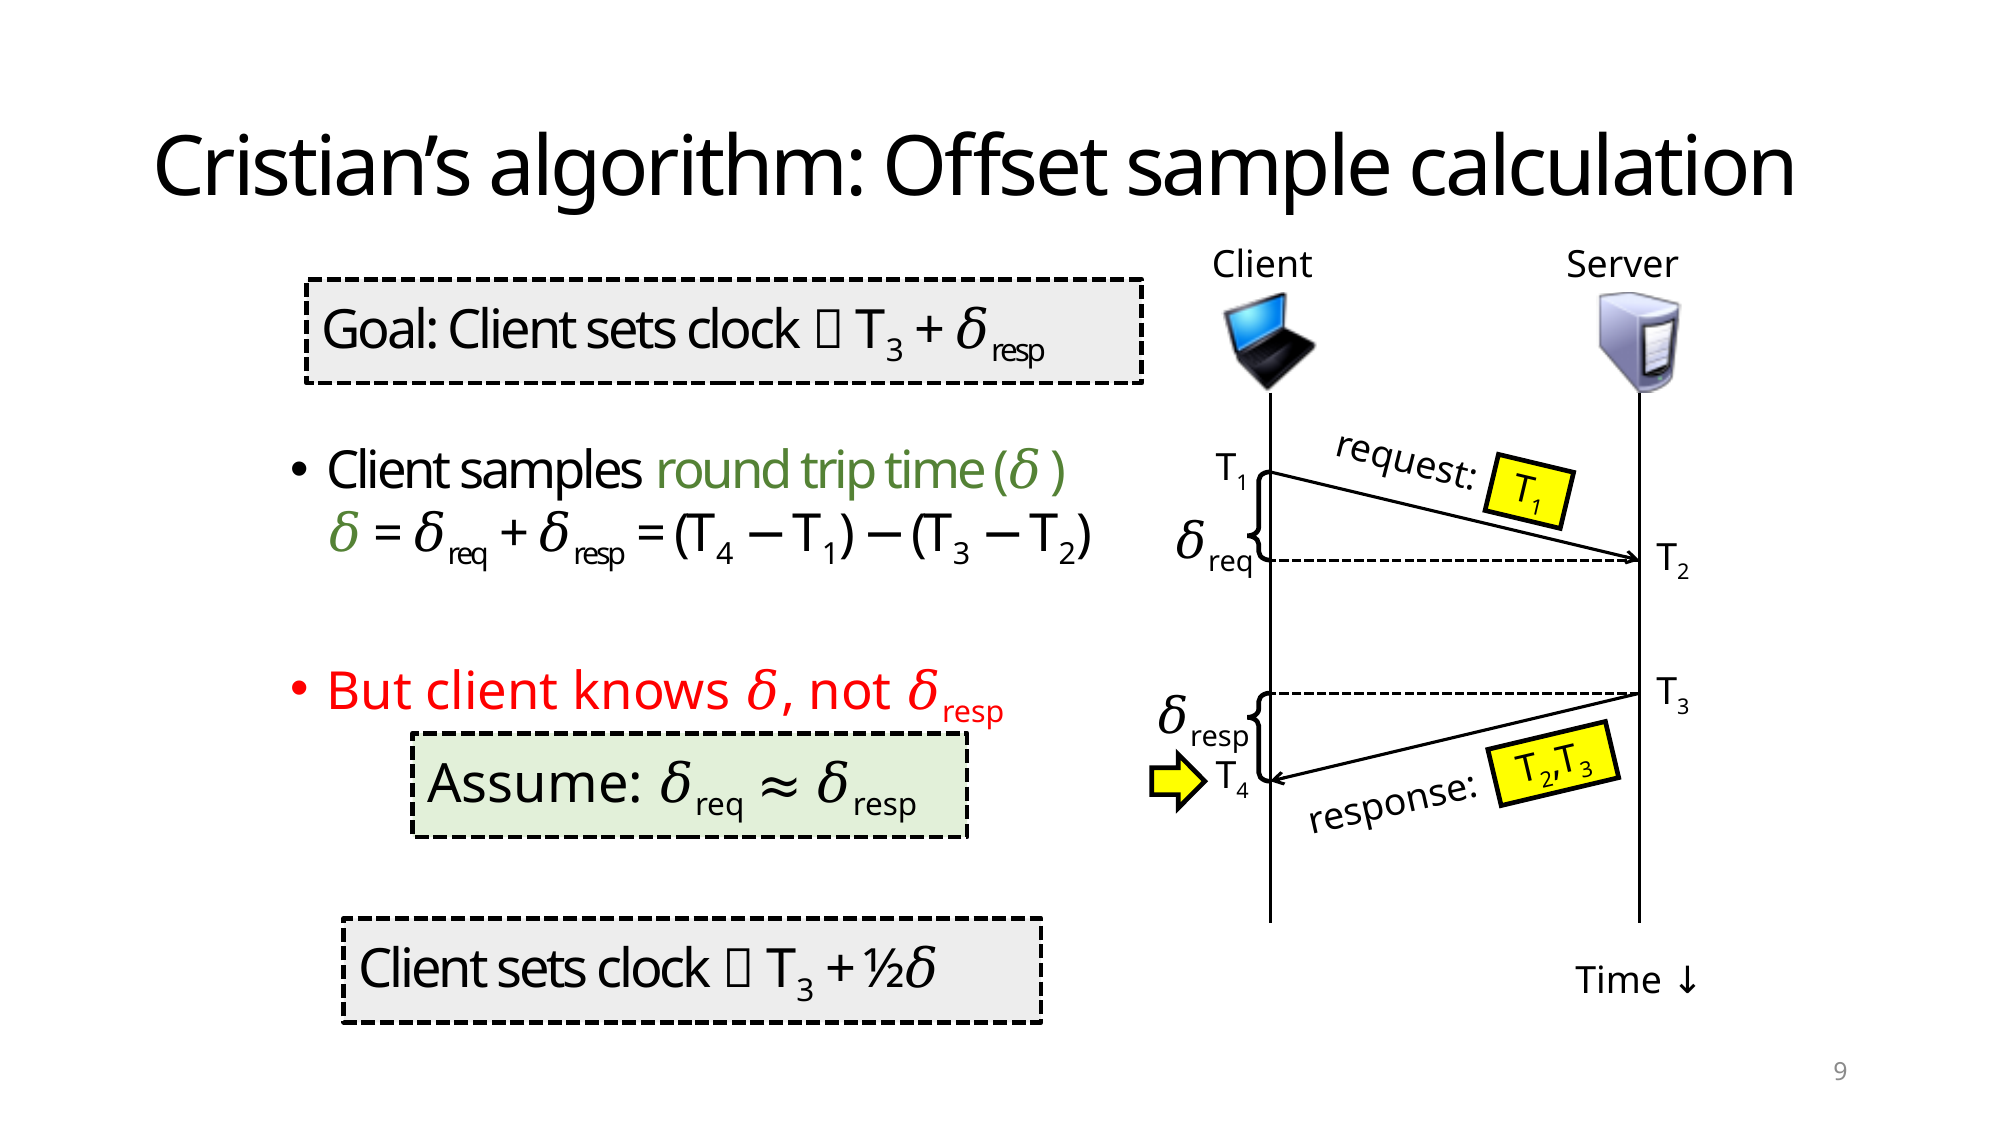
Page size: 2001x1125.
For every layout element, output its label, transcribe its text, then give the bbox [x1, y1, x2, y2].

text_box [1271, 471, 1640, 560]
text_box Client [1211, 240, 1314, 286]
text_box T1 [1200, 435, 1264, 471]
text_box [1271, 694, 1640, 782]
slide_number 9 [1412, 1042, 1863, 1103]
text_box T2,T3 [1495, 782, 1603, 807]
text_box Assume: 𝛿req ≈ 𝛿resp [412, 733, 968, 838]
list Client samples round trip time (𝛿 ) 𝛿 = 𝛿req + 𝛿resp = (T4 − T1) − (T3 − T2) But client knows 𝛿, not 𝛿resp [275, 436, 1110, 734]
text_box T3 [1641, 659, 1705, 726]
text_box Client sets clock  T3 + ½𝛿 [343, 918, 1042, 1023]
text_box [1141, 471, 1271, 782]
picture [1589, 292, 1690, 393]
text_box T4 [1200, 782, 1264, 810]
text_box Goal: Client sets clock  T3 + 𝛿resp [306, 279, 1142, 384]
text_box request: [1315, 408, 1500, 471]
text_box T1 [1495, 454, 1571, 471]
text_box [1151, 782, 1205, 810]
title Cristian’s algorithm: Offset sample calculation [137, 59, 1863, 278]
text_box response: [1287, 782, 1498, 853]
picture [1220, 292, 1321, 393]
text_box T2 [1641, 525, 1705, 592]
text_box Server [1566, 239, 1713, 285]
text_box Time ↓ [1560, 948, 1719, 1009]
